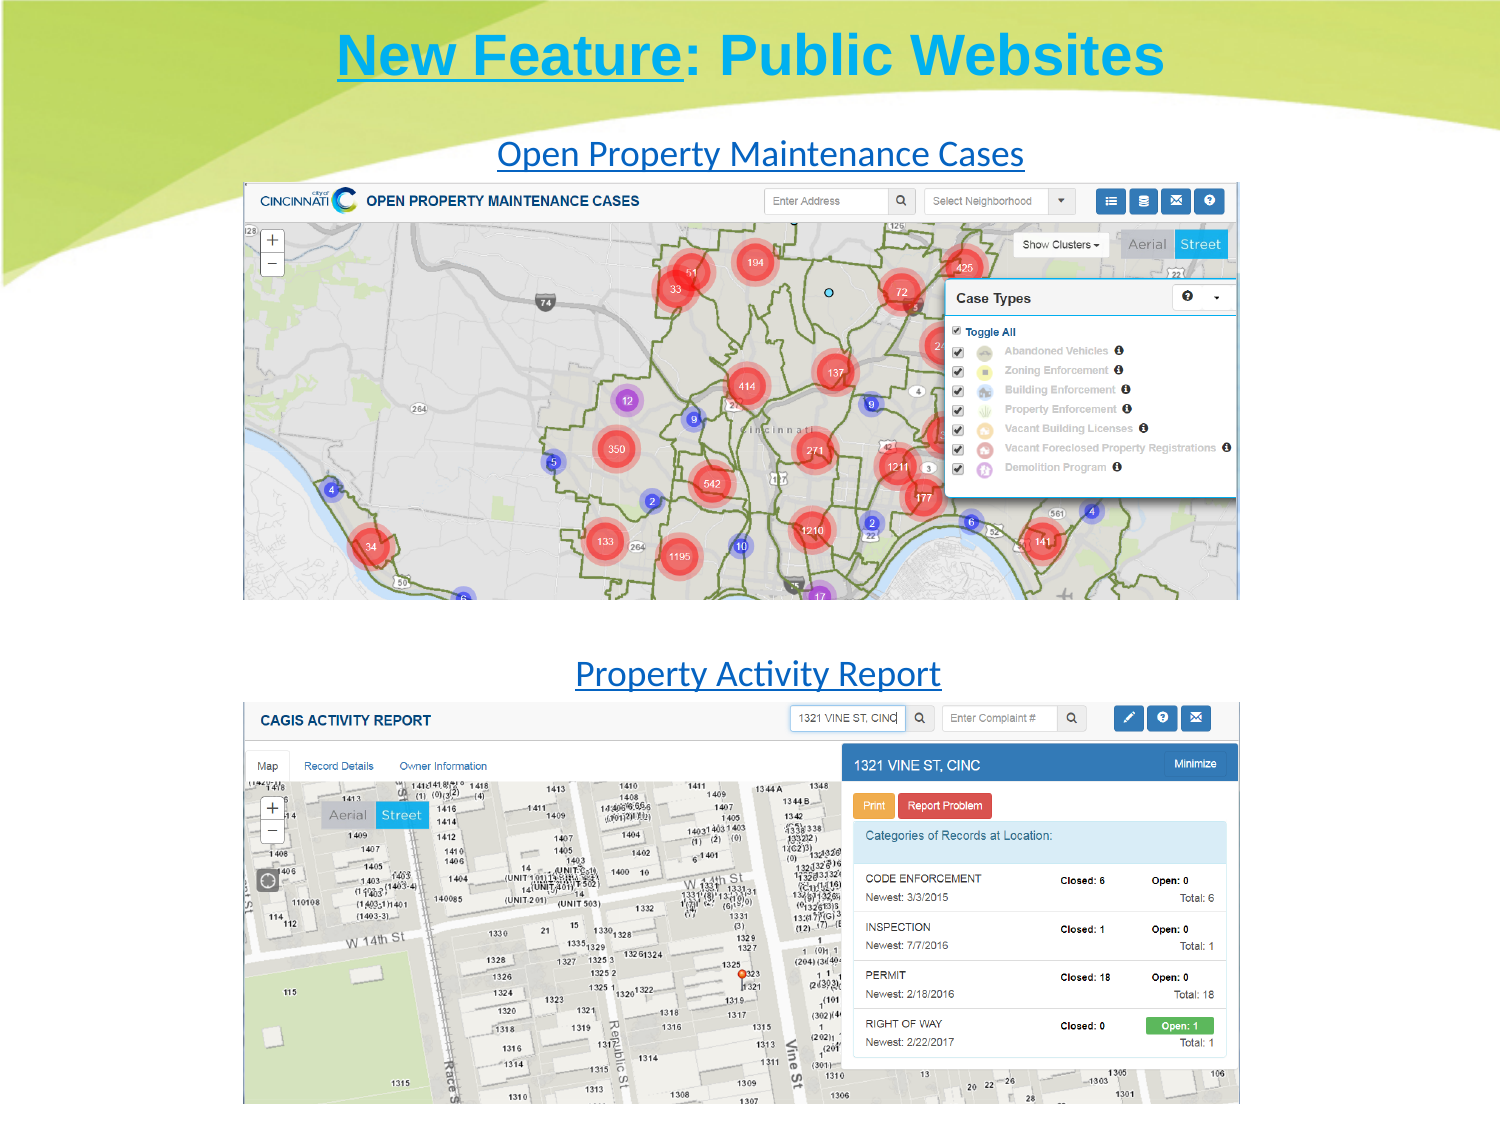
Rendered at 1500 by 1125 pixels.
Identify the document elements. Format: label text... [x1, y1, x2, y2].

text_box Property Activity Report [560, 641, 1124, 702]
picture [0, 0, 1500, 600]
picture [243, 702, 1240, 1104]
